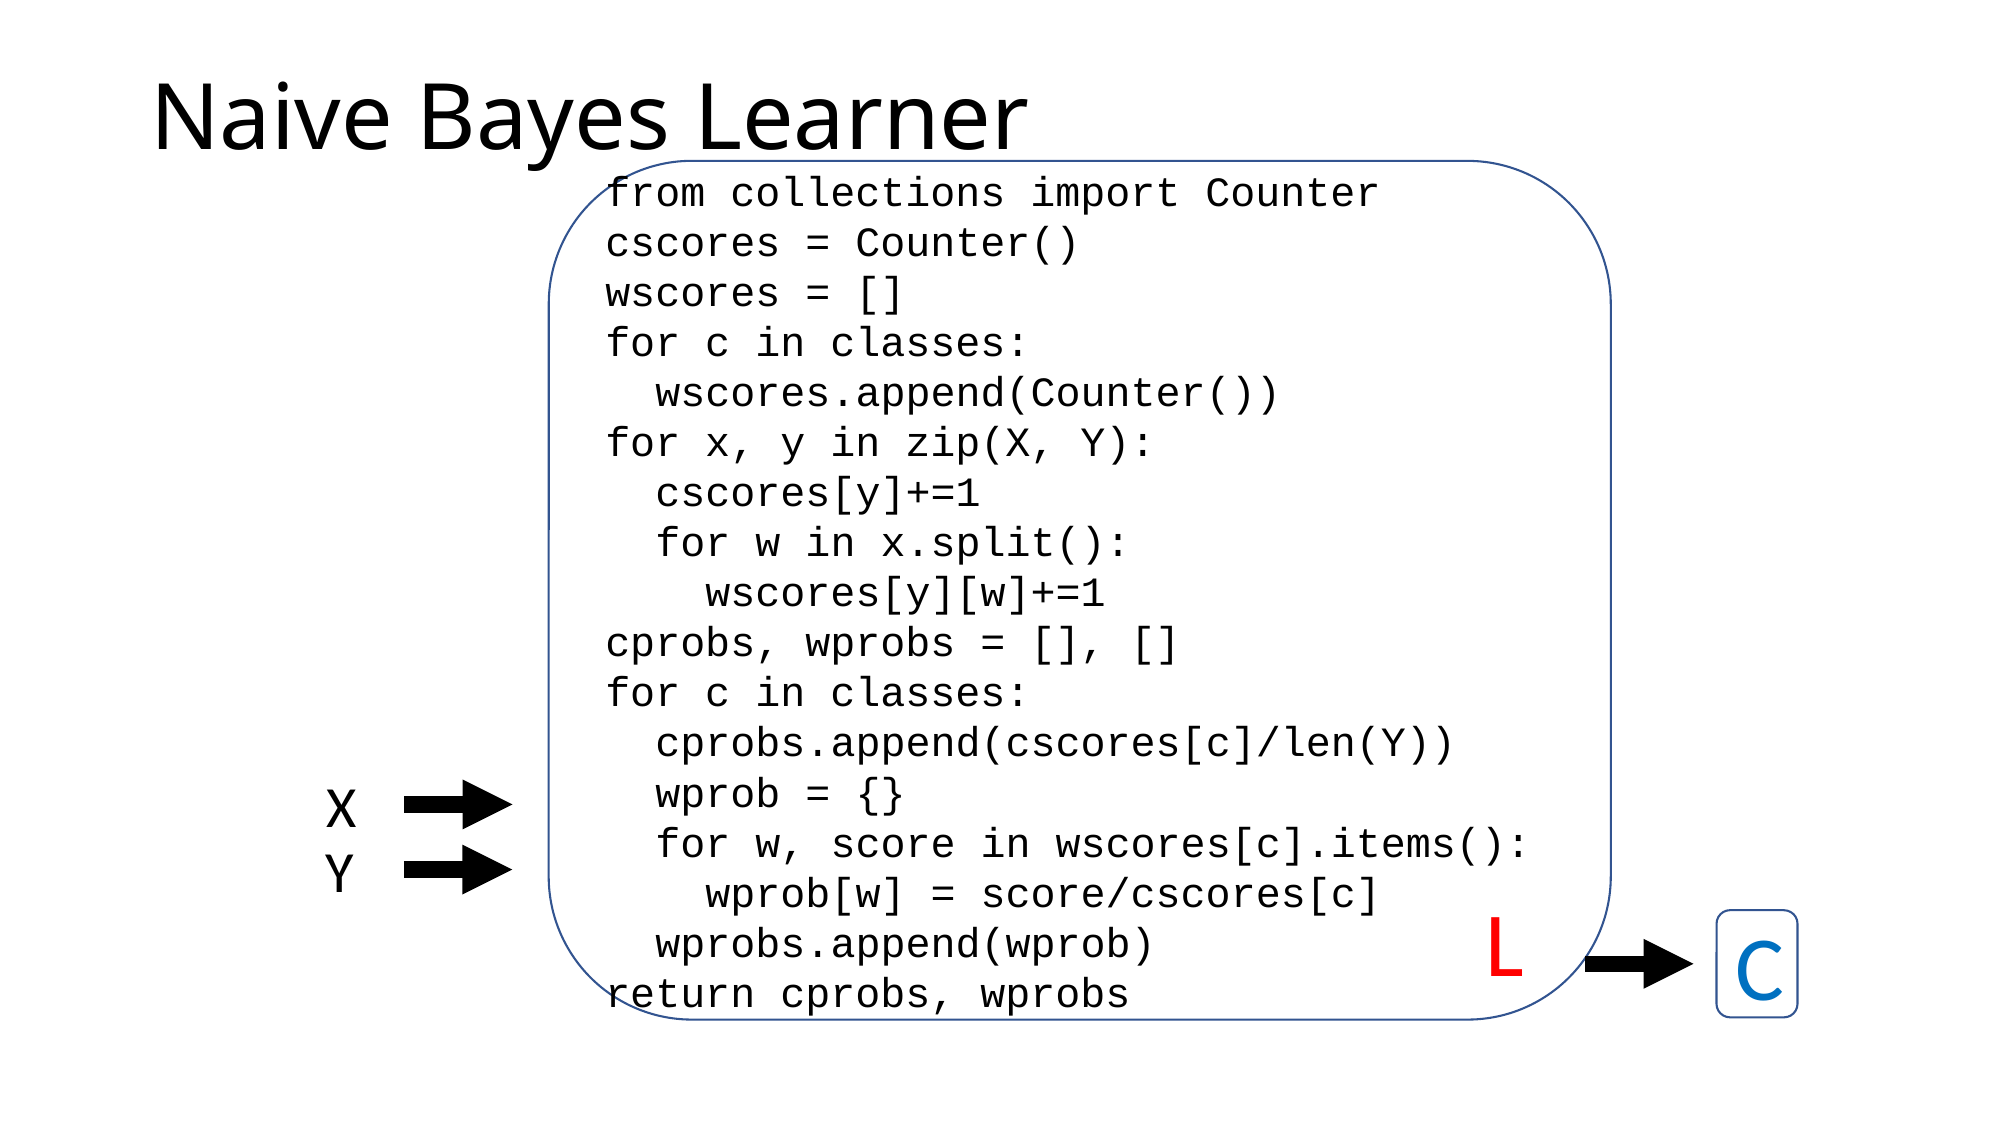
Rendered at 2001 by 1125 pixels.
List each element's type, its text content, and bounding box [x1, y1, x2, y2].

text_box from collections import Counter cscores = Counter() wscores = [] for c in classes: wscores.append(Counter()) for x, y in zip(X, Y): cscores[y]+=1 for w in x.split(): wscores[y][w]+=1 cprobs, wprobs = [], [] for c in classes: cprobs.append(cscores[c]/len(Y)) wprob = {} for w, score in wscores[c].items(): wprob[w] = score/cscores[c] wprobs.append(wprob) return cprobs, wprobs [547, 159, 1612, 1021]
text_box C [1715, 909, 1799, 1019]
text_box L [1462, 885, 1547, 995]
text_box Y [310, 826, 370, 912]
text_box X [311, 761, 372, 847]
title Naive Bayes Learner [135, 10, 1861, 229]
